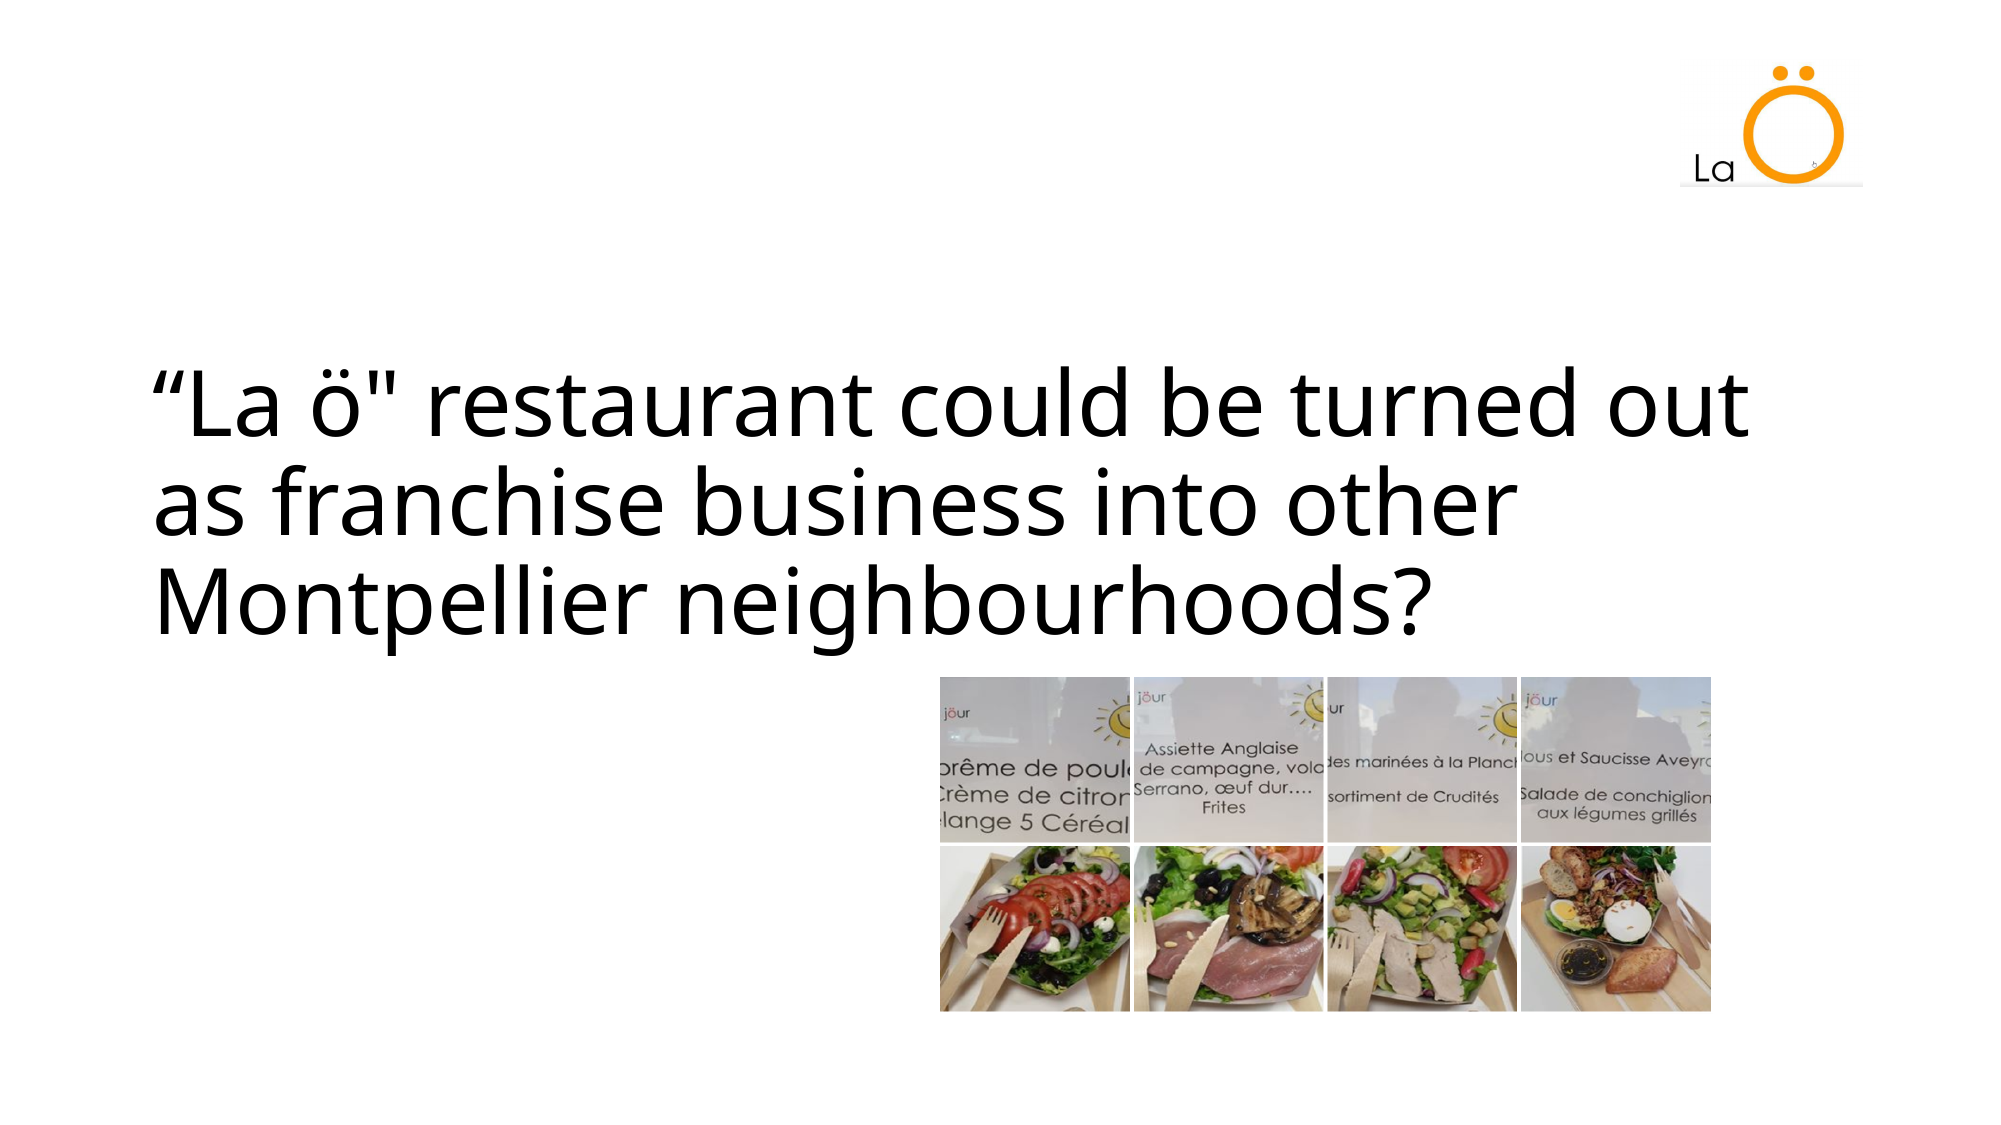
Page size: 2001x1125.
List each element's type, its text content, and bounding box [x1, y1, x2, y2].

title “La ö" restaurant could be turned out as franchise business into other Montpellier neighbourhoods? [137, 59, 1886, 1062]
picture [1680, 59, 1863, 187]
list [940, 676, 1713, 1014]
